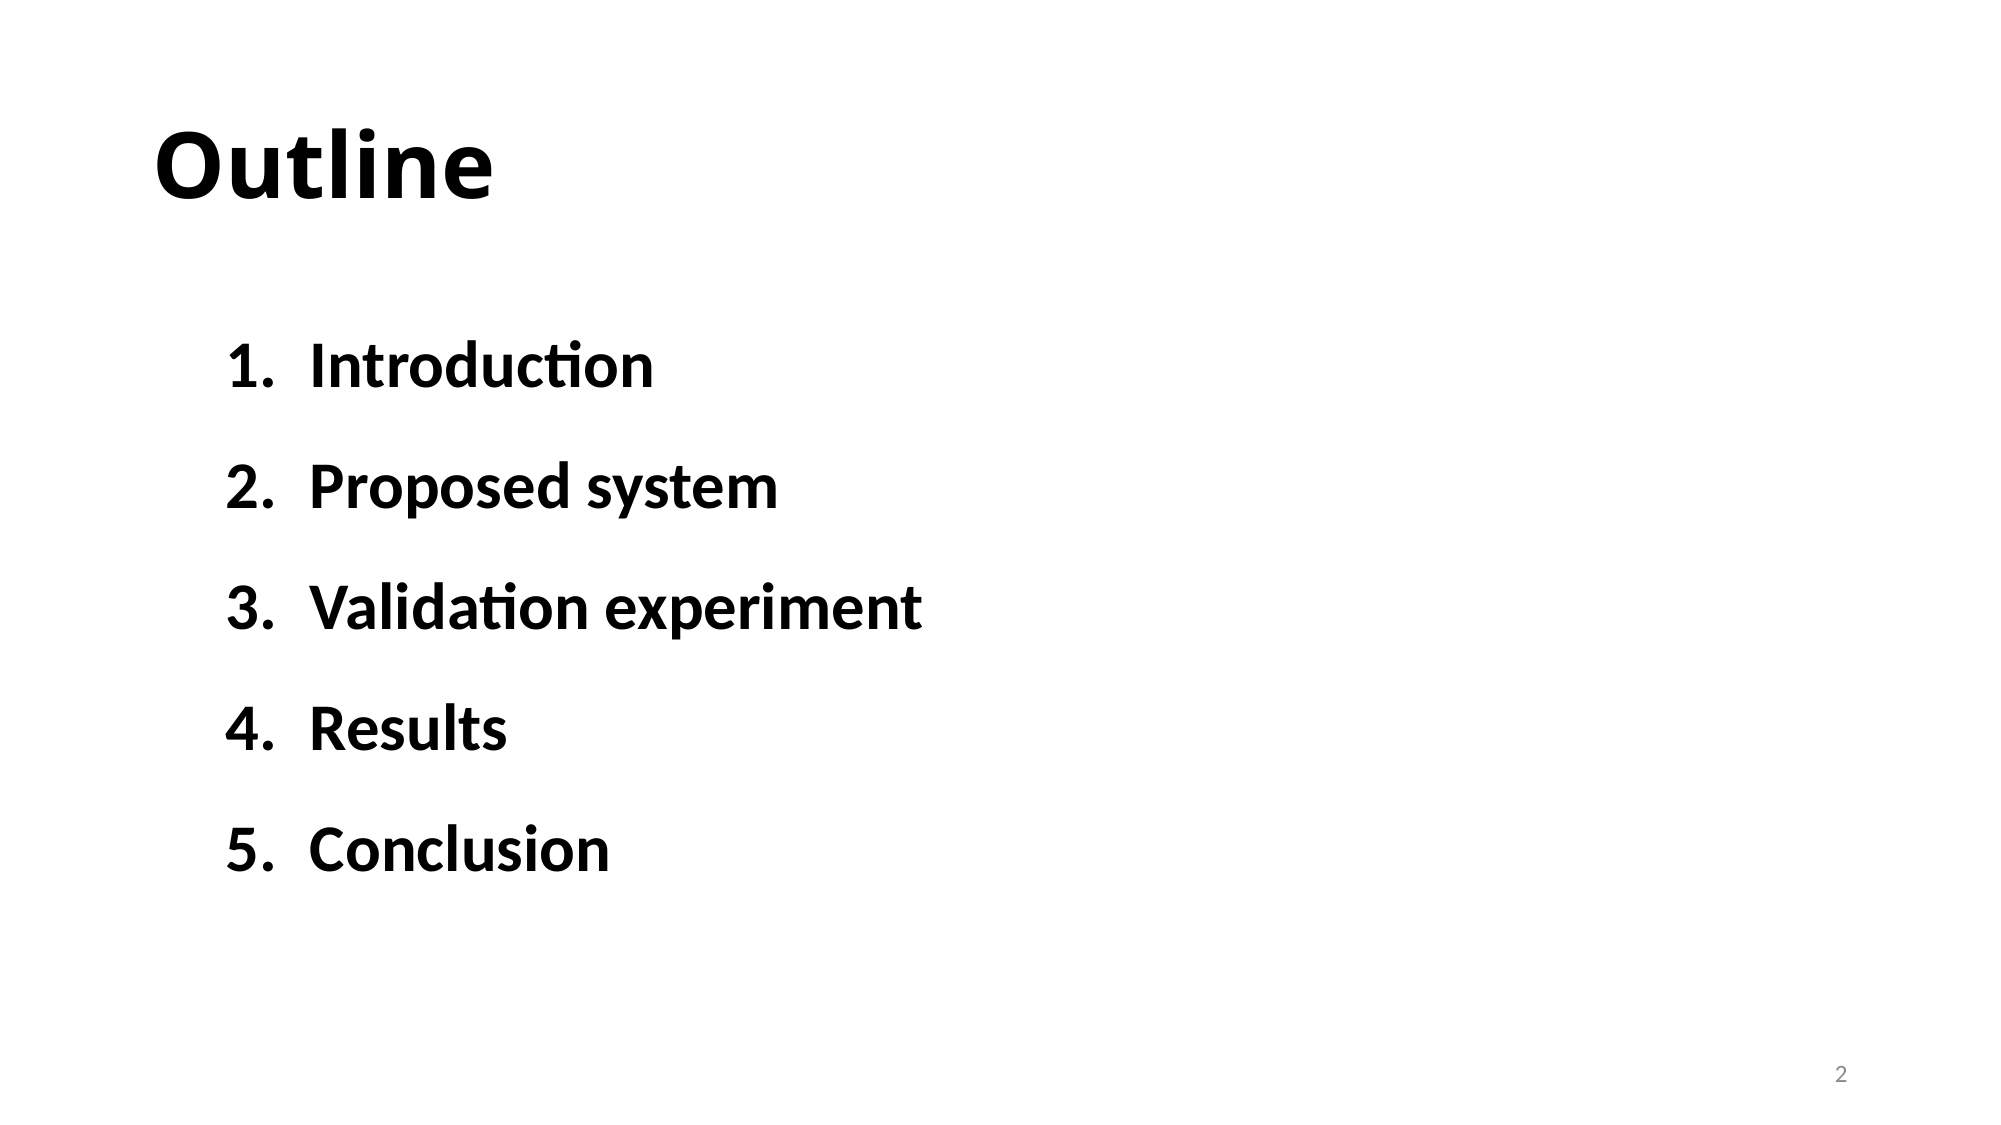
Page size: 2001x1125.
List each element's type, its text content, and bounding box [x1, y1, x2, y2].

title Outline [137, 59, 1863, 278]
slide_number 2 [1412, 1042, 1863, 1103]
list Introduction Proposed system Validation experiment Results Conclusion [210, 293, 1936, 1007]
